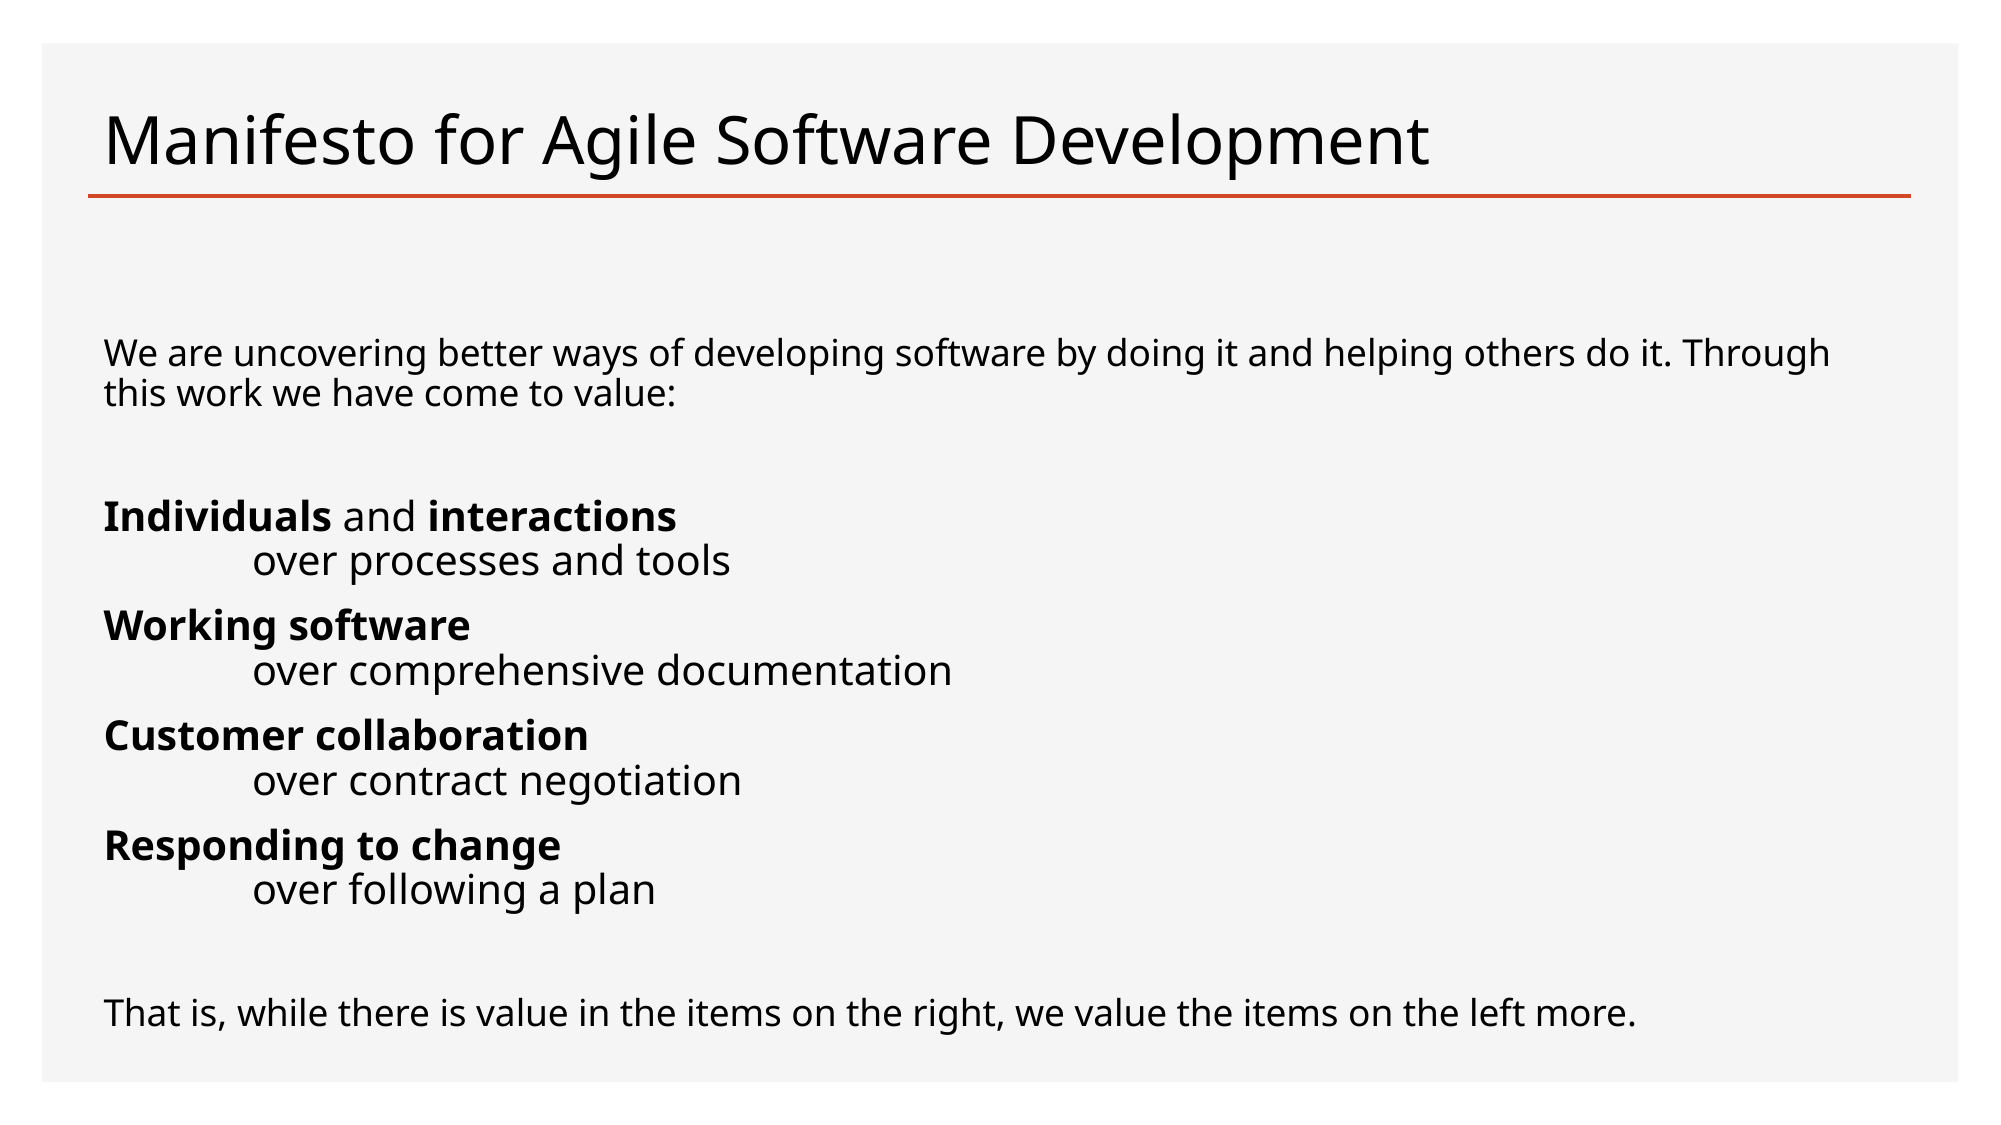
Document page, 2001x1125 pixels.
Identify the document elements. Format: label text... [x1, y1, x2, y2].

title Manifesto for Agile Software Development [88, 59, 1912, 187]
list We are uncovering better ways of developing software by doing it and helping others do it. Through this work we have come to value: Individuals and interactions over processes and tools Working software over comprehensive documentation Customer collaboration over contract negotiation Responding to change over following a plan That is, while there is value in the items on the right, we value the items on the left more. [88, 261, 1912, 1050]
